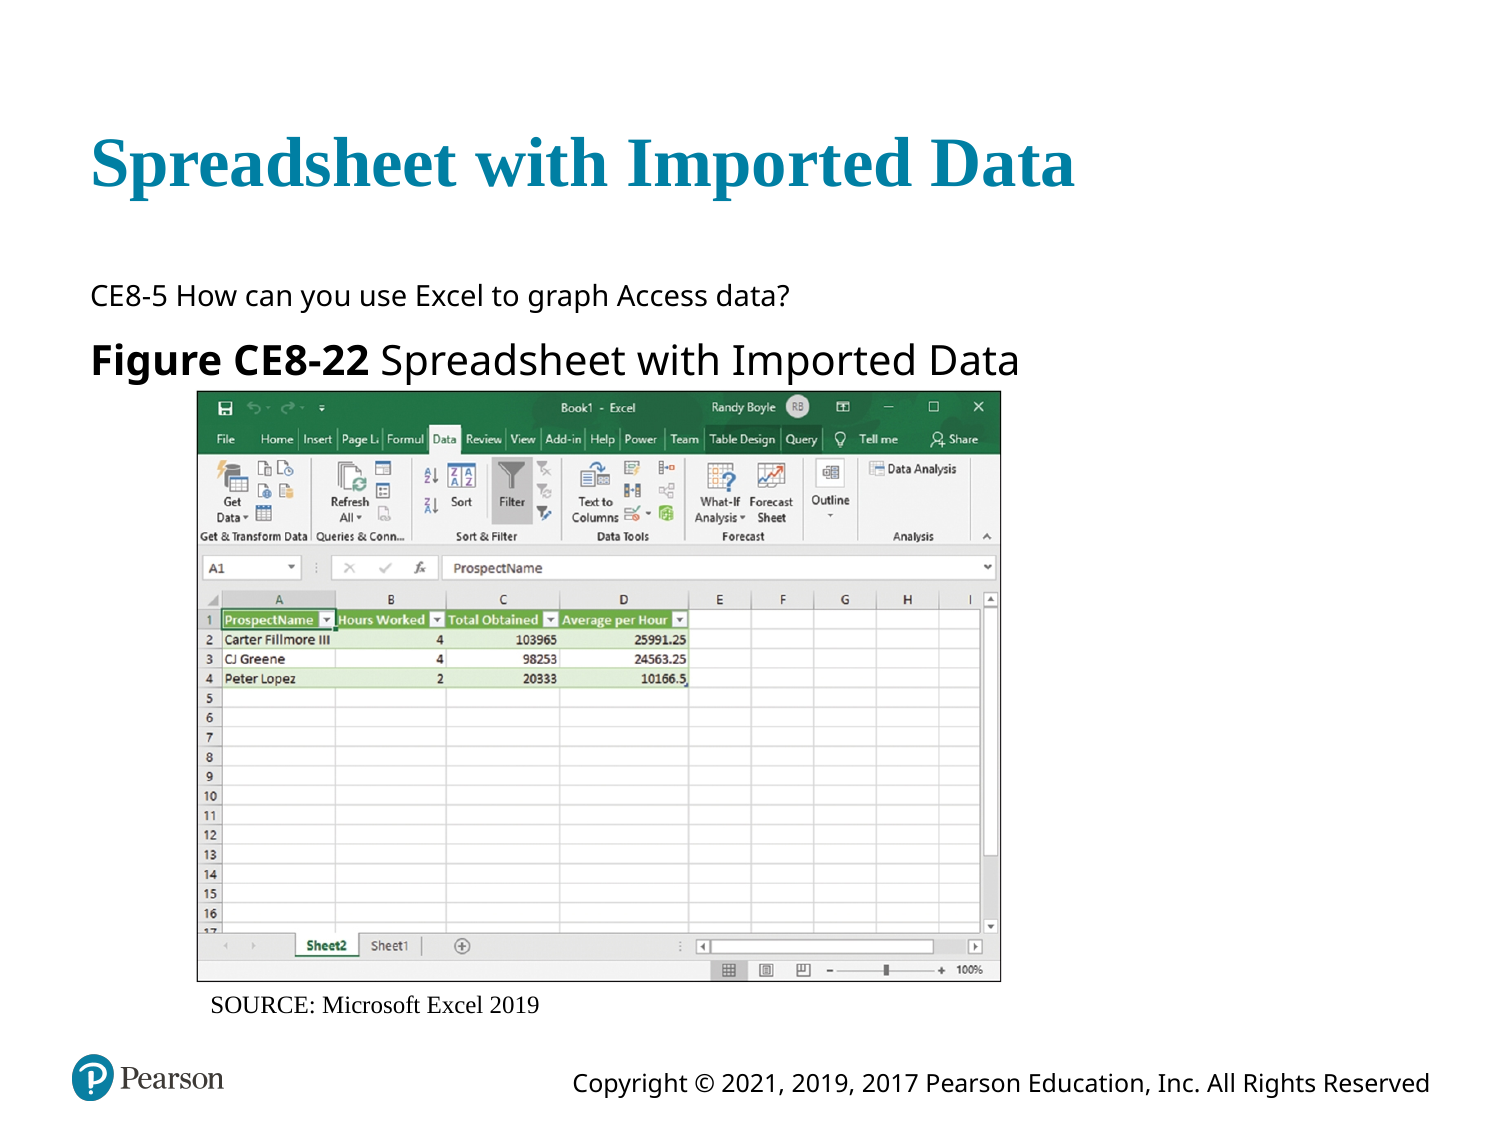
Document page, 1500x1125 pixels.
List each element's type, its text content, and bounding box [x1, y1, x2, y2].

picture [98, 1054, 224, 1101]
picture [80, 1063, 106, 1088]
title Spreadsheet with Imported Data [75, 35, 1425, 216]
picture [72, 1087, 83, 1101]
list CE 8-5 How can you use Excel to graph Access data? Figure C E 8-22 Spreadsheet with Imported Data [75, 262, 1425, 390]
list SOURCE: Microsoft Excel 2019 [195, 990, 1002, 1024]
picture [72, 1054, 88, 1070]
picture [195, 388, 1002, 984]
